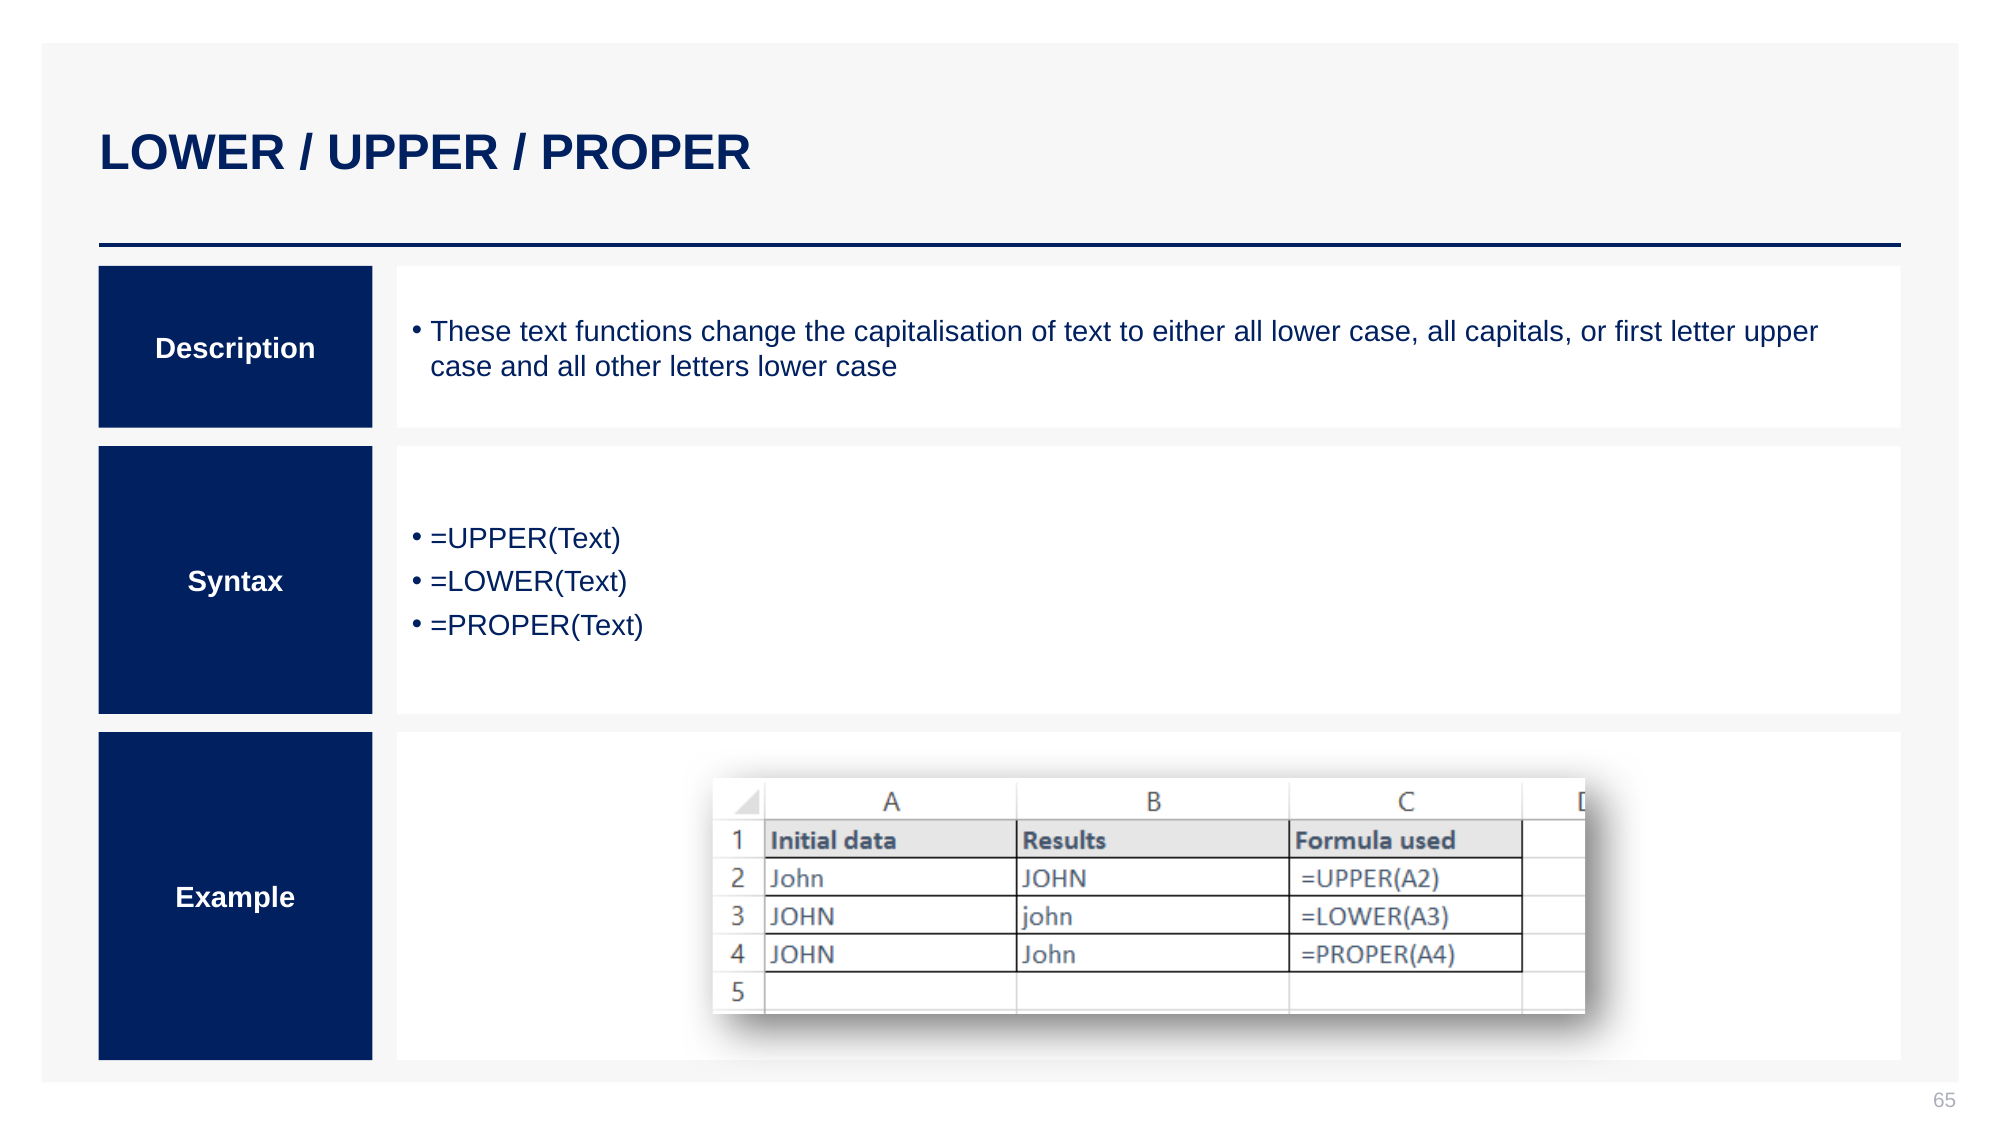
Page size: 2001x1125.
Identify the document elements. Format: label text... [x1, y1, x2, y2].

title LOWER / UPPER / PROPER [84, 59, 1901, 239]
slide_number 65 [1506, 1088, 1957, 1119]
text_box Syntax [98, 446, 373, 714]
text_box These text functions change the capitalisation of text to either all lower case, all capitals, or first letter upper case and all other letters lower case [396, 265, 1901, 428]
text_box [396, 732, 1901, 1061]
text_box Example [98, 732, 373, 1061]
text_box =UPPER(Text) =LOWER(Text) =PROPER(Text) [396, 446, 1901, 714]
picture [712, 778, 1586, 1014]
text_box Description [98, 265, 373, 428]
